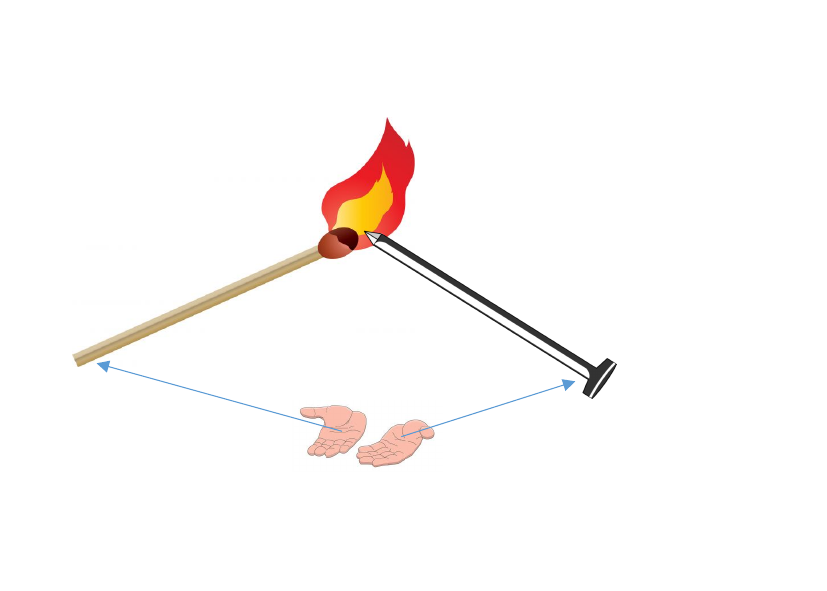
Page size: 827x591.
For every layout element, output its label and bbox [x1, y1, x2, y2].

text_box [96, 363, 342, 432]
picture [72, 117, 630, 402]
text_box [401, 381, 576, 437]
picture [292, 400, 443, 472]
